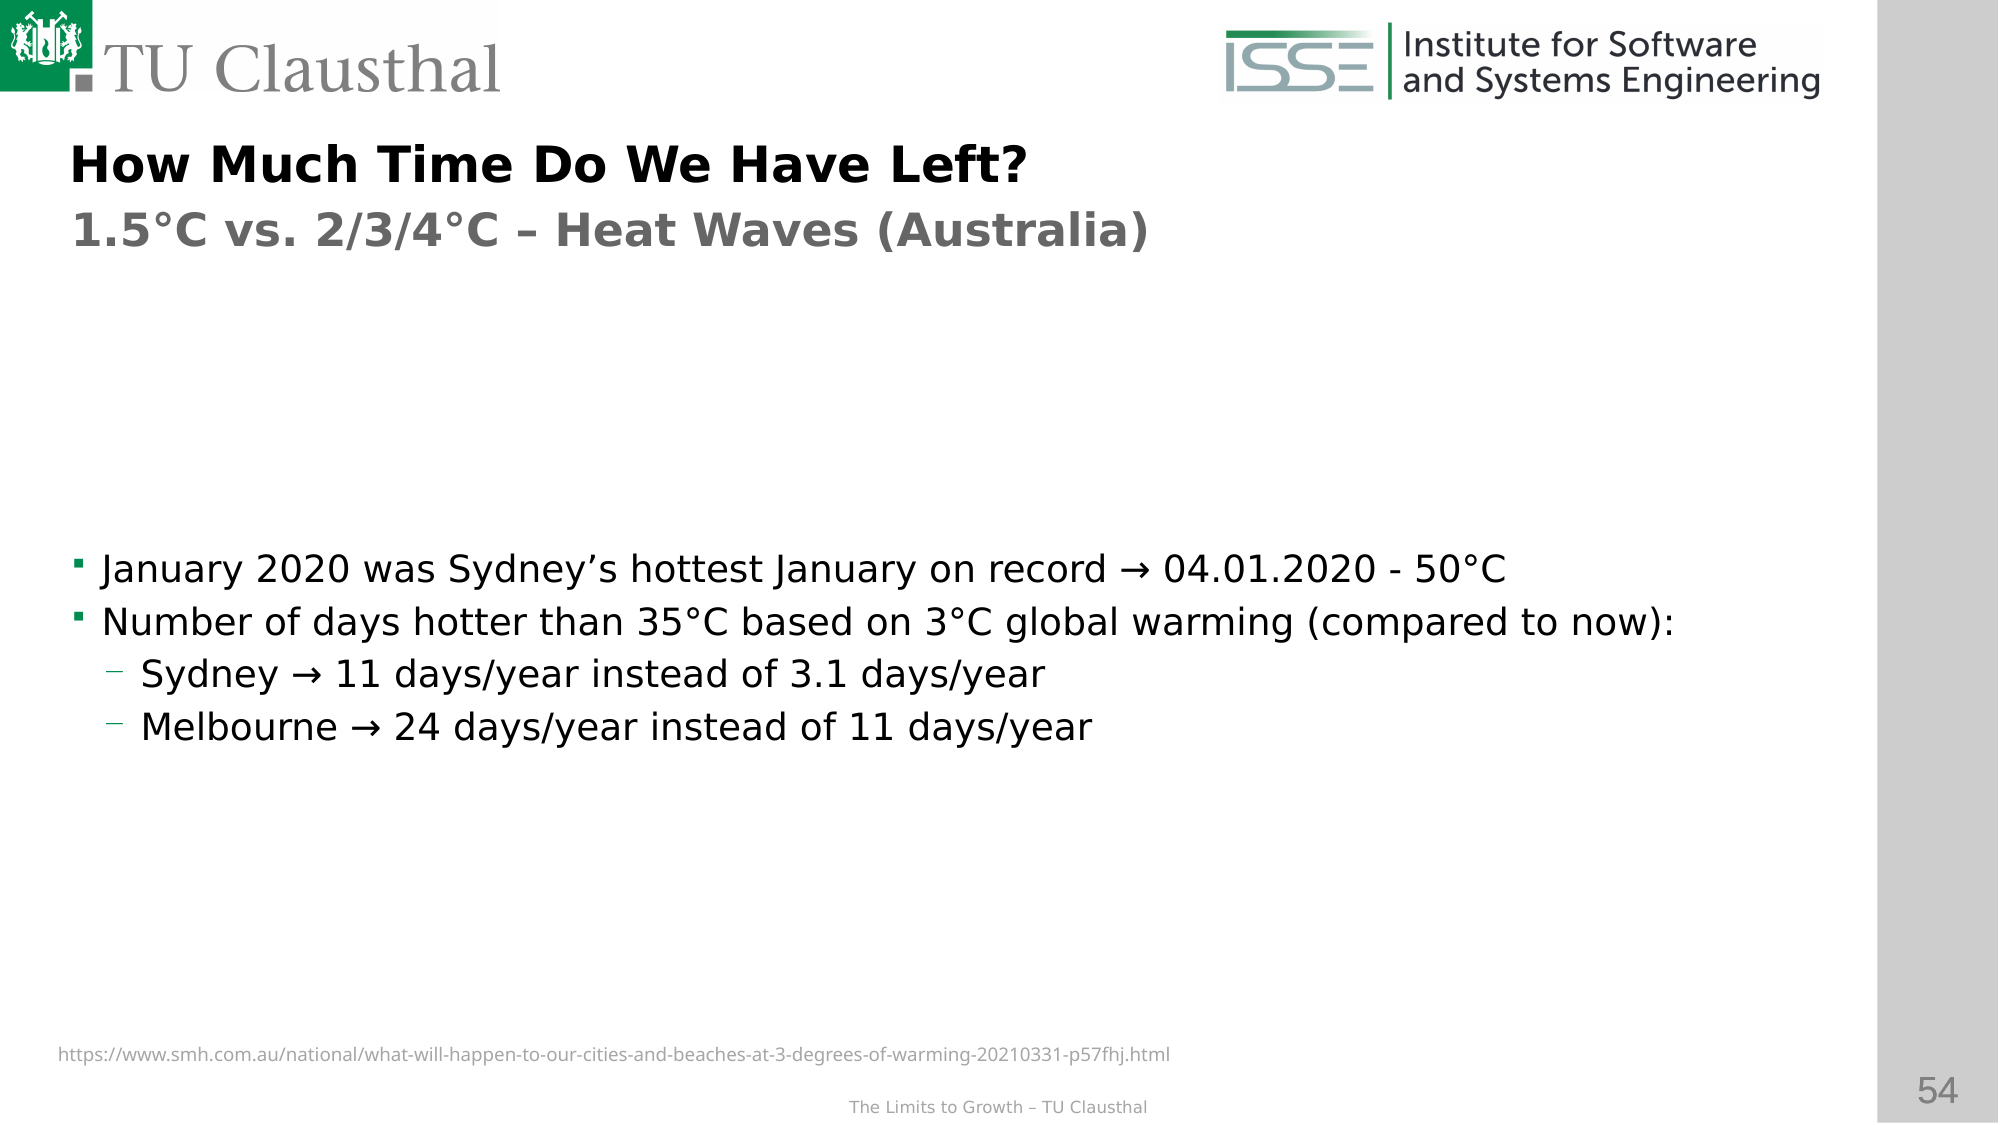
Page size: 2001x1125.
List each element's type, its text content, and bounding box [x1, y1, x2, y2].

text_box How Much Time Do We Have Left? [54, 125, 1817, 206]
text_box https://www.smh.com.au/national/what-will-happen-to-our-cities-and-beaches-at-3-degrees-of-warming-20210331-p57fhj.html [43, 1035, 1784, 1073]
text_box January 2020 was Sydney’s hottest January on record → 04.01.2020 - 50°C Number of days hotter than 35°C based on 3°C global warming (compared to now): Sydney → 11 days/year instead of 3.1 days/year Melbourne → 24 days/year instead of 11 days/year Darwin → 265 days/year instead of 11 days/year [54, 207, 1799, 1033]
picture [0, 0, 500, 92]
picture [1218, 22, 1825, 106]
text_box 1.5°C vs. 2/3/4°C – Heat Waves (Australia) [70, 188, 1769, 269]
